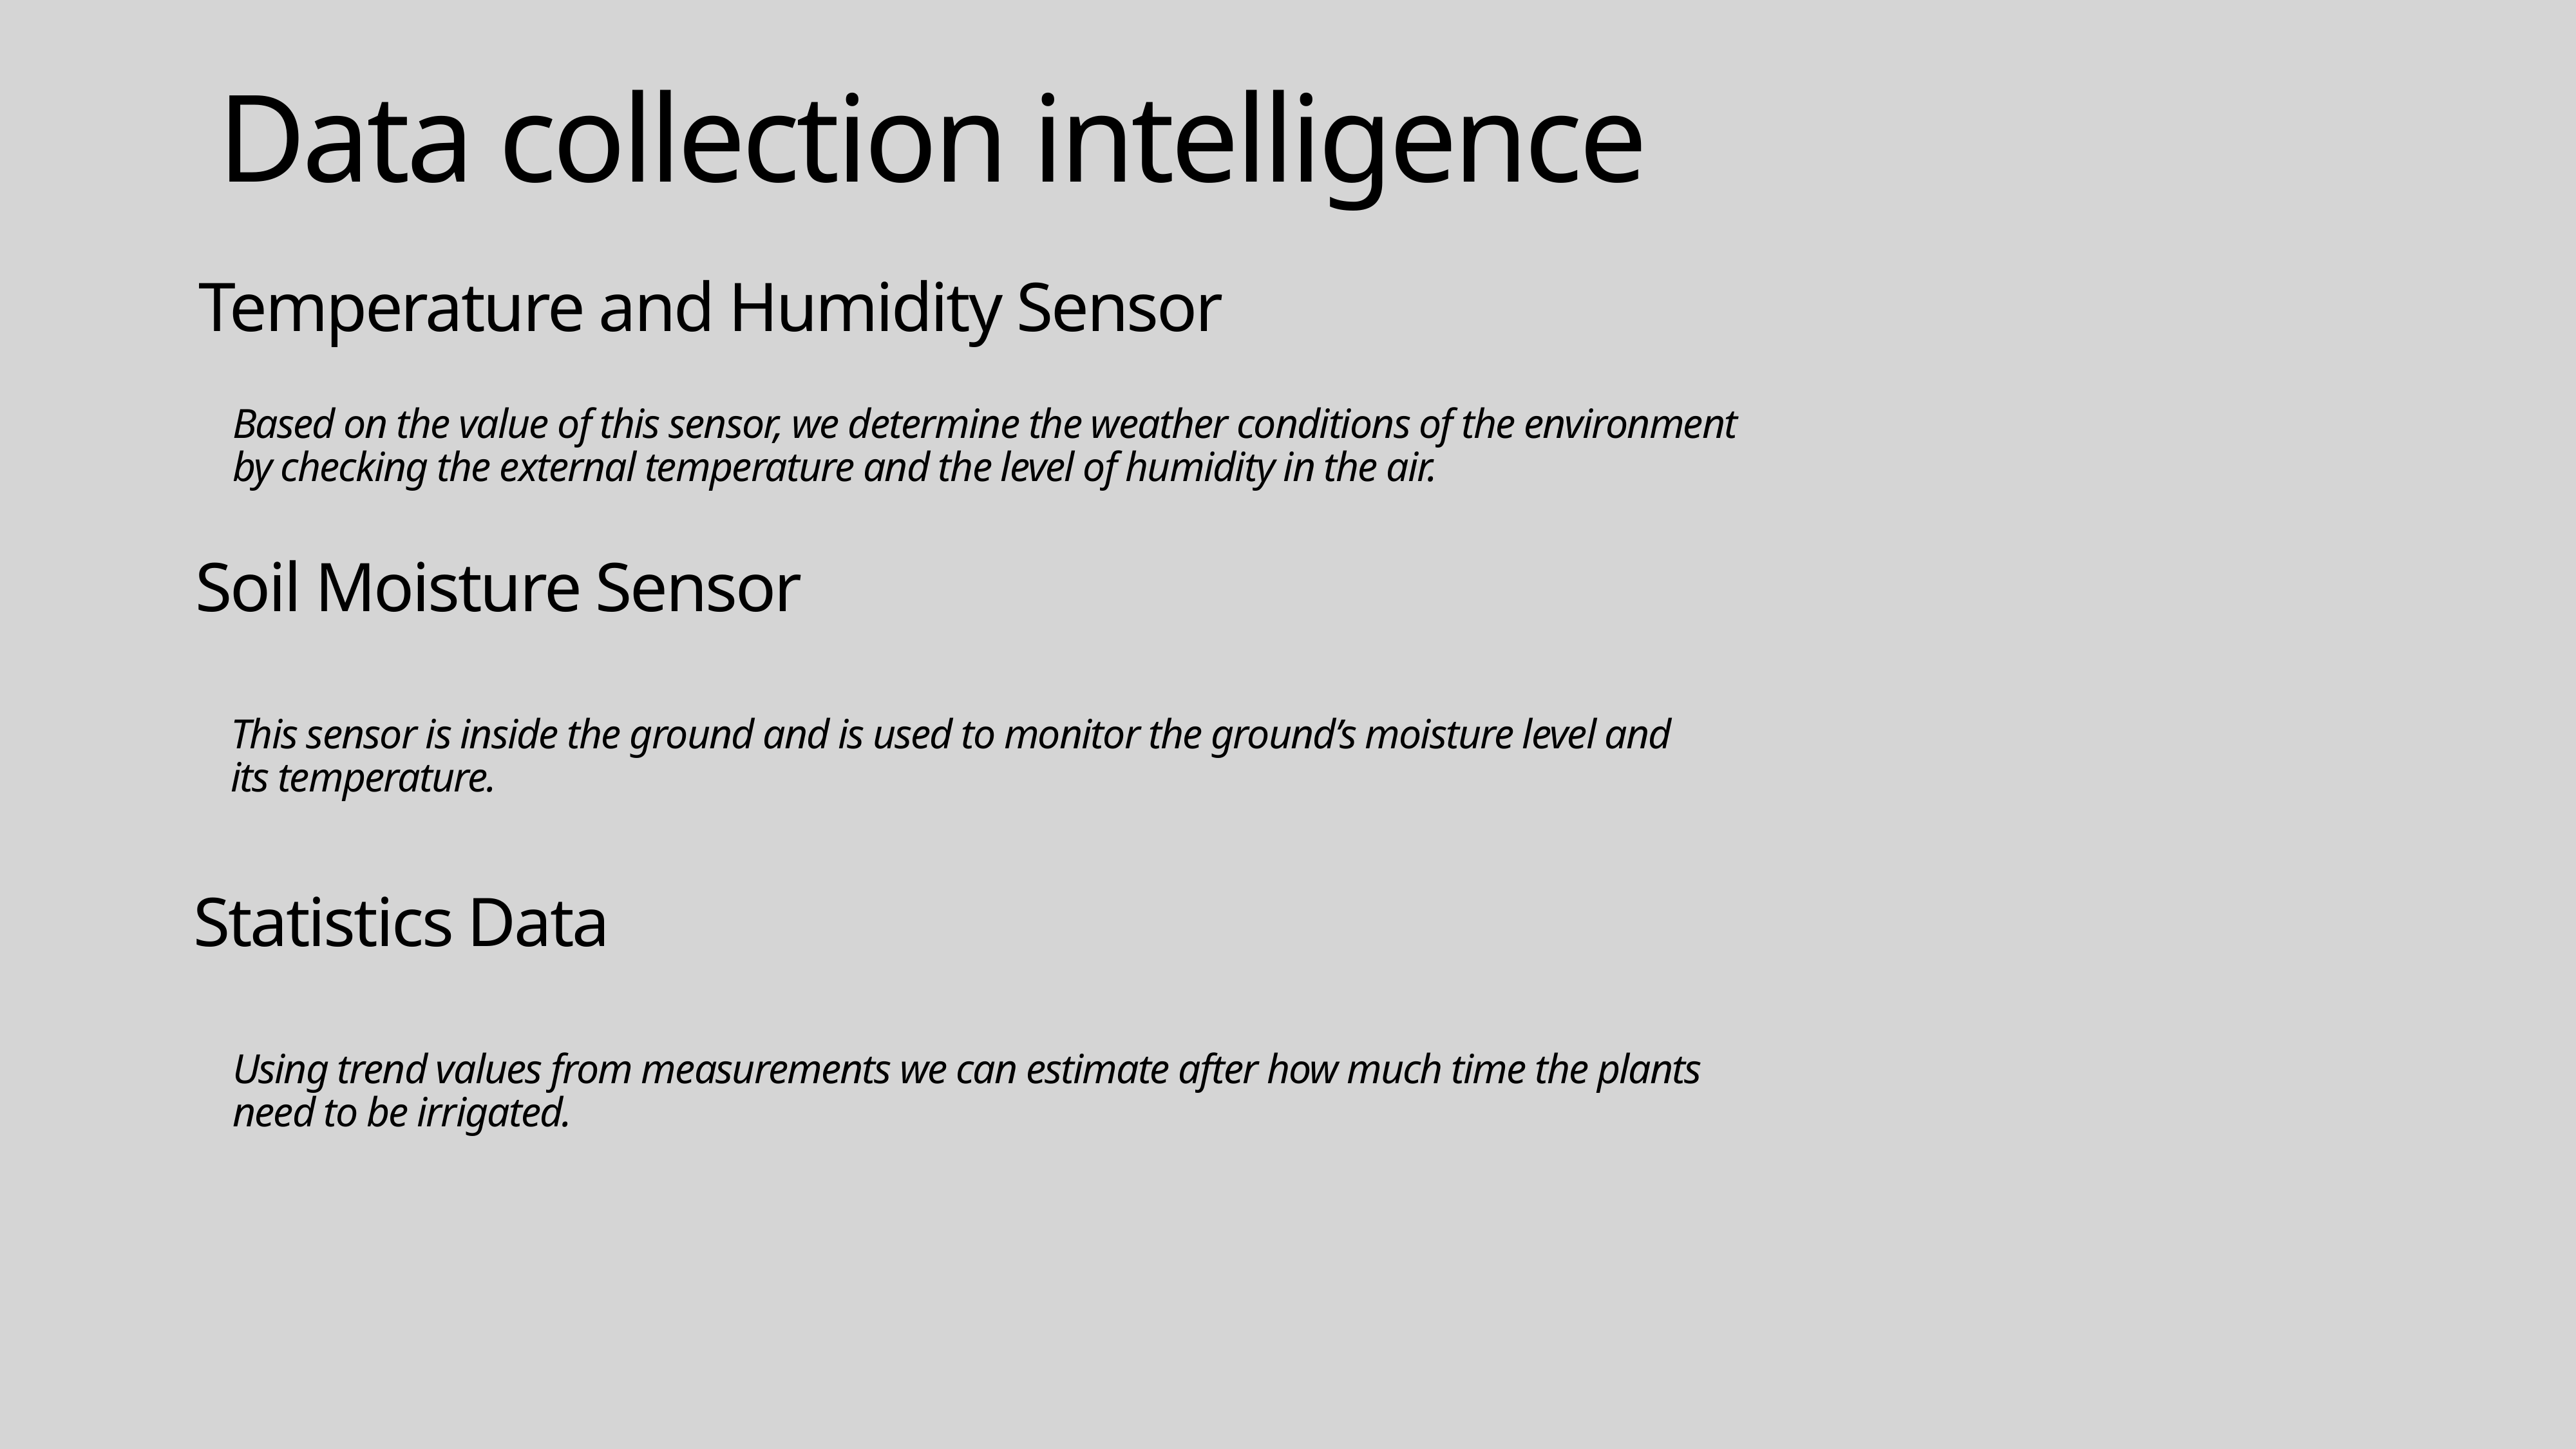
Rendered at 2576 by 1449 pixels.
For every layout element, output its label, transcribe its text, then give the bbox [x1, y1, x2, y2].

text_box Temperature and Humidity Sensor [193, 268, 1229, 352]
text_box Data collection intelligence [213, 72, 1653, 214]
text_box Statistics Data [187, 883, 616, 967]
text_box Using trend values from measurements we can estimate after how much time the plants need to be irrigated. [227, 1043, 1708, 1141]
text_box This sensor is inside the ground and is used to monitor the ground’s moisture level and its temperature. [225, 708, 1678, 806]
text_box Based on the value of this sensor, we determine the weather conditions of the environment by checking the external temperature and the level of humidity in the air. [227, 397, 1754, 496]
text_box Soil Moisture Sensor [190, 548, 808, 632]
